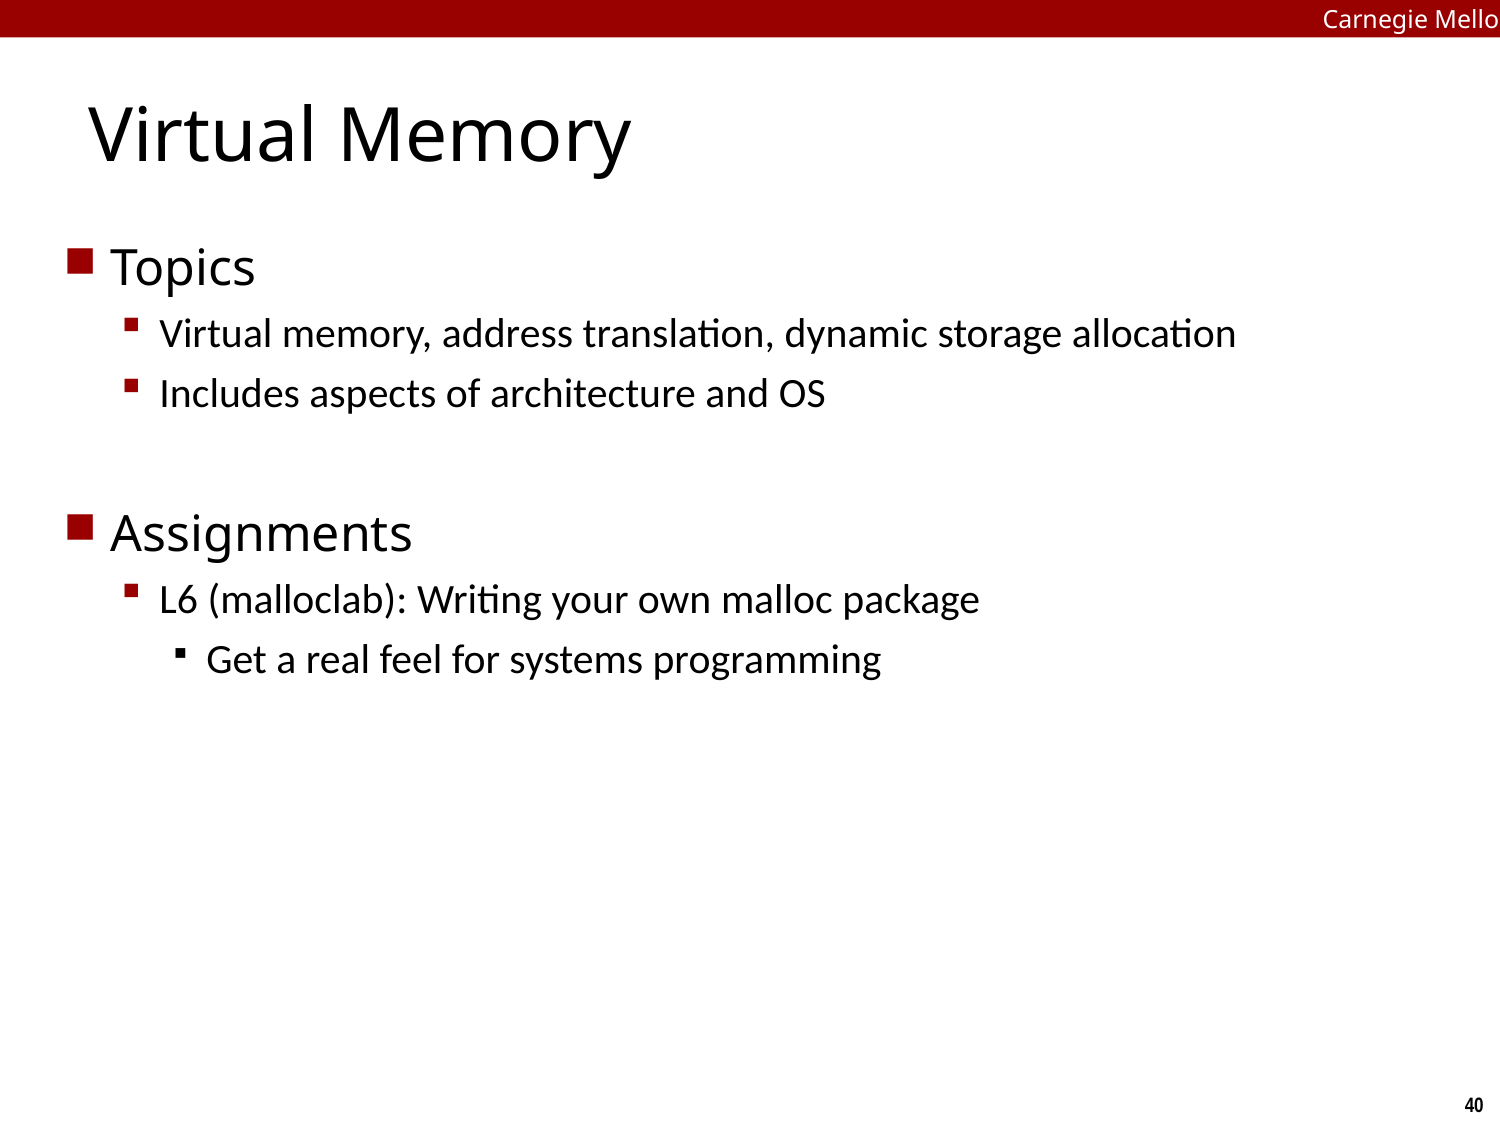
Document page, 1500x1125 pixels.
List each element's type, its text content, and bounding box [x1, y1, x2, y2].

text_box Carnegie Mellon [1322, 3, 1500, 33]
text_box [0, 0, 1500, 38]
list Topics Virtual memory, address translation, dynamic storage allocation Includes aspects of architecture and OS Assignments L6 (malloclab): Writing your own malloc package Get a real feel for systems programming [62, 228, 1438, 1122]
title Virtual Memory [62, 41, 1438, 222]
